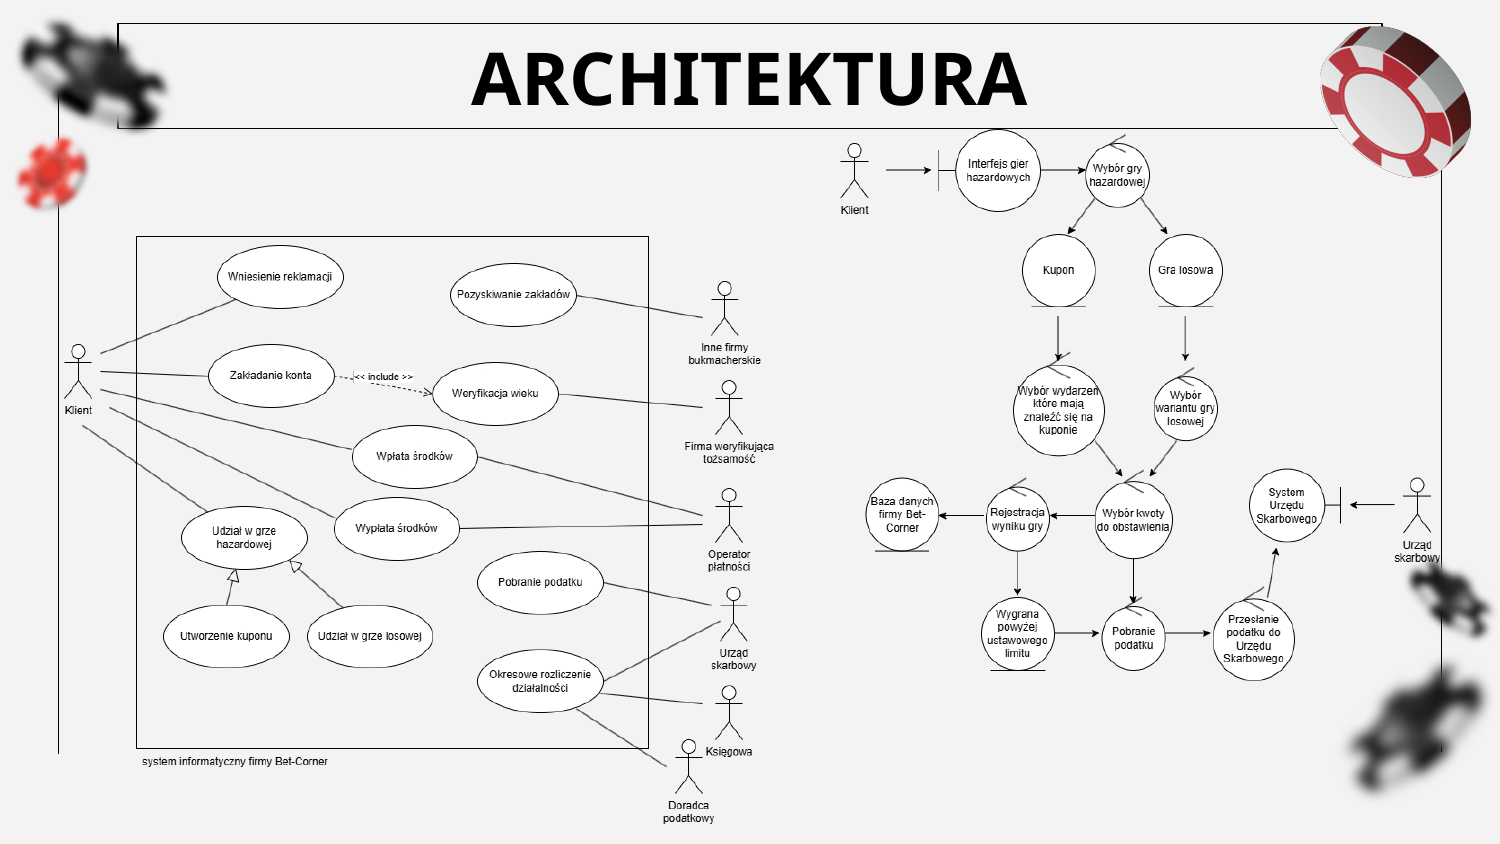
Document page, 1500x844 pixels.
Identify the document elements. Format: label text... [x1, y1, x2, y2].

picture [840, 25, 1500, 806]
title ARCHITEKTURA [181, 23, 1383, 129]
picture [64, 236, 774, 826]
picture [12, 13, 177, 217]
